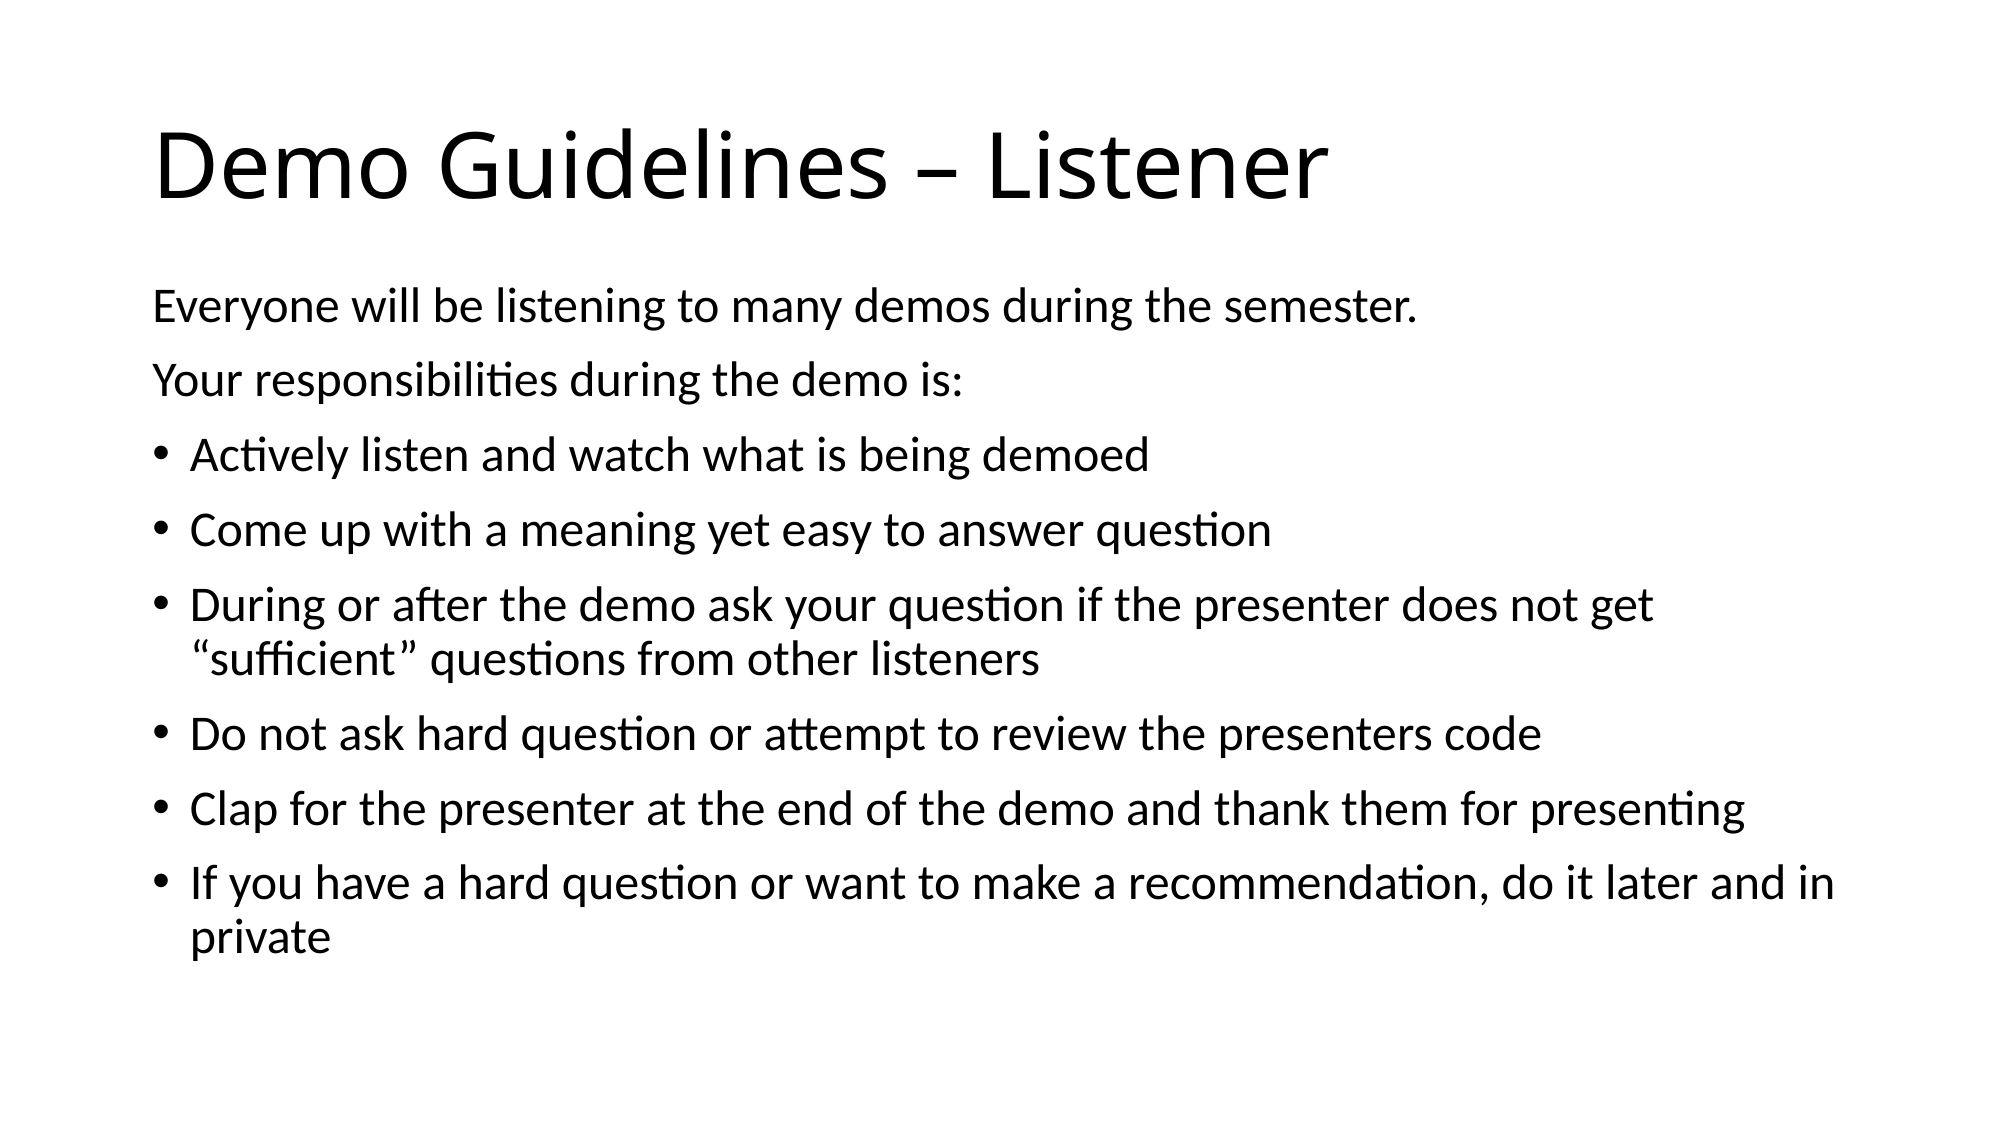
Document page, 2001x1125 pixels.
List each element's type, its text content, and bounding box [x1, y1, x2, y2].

list Everyone will be listening to many demos during the semester. Your responsibilities during the demo is: Actively listen and watch what is being demoed Come up with a meaning yet easy to answer question During or after the demo ask your question if the presenter does not get “sufficient” questions from other listeners Do not ask hard question or attempt to review the presenters code Clap for the presenter at the end of the demo and thank them for presenting If you have a hard question or want to make a recommendation, do it later and in private [137, 271, 1863, 1014]
title Demo Guidelines – Listener [137, 59, 1863, 271]
